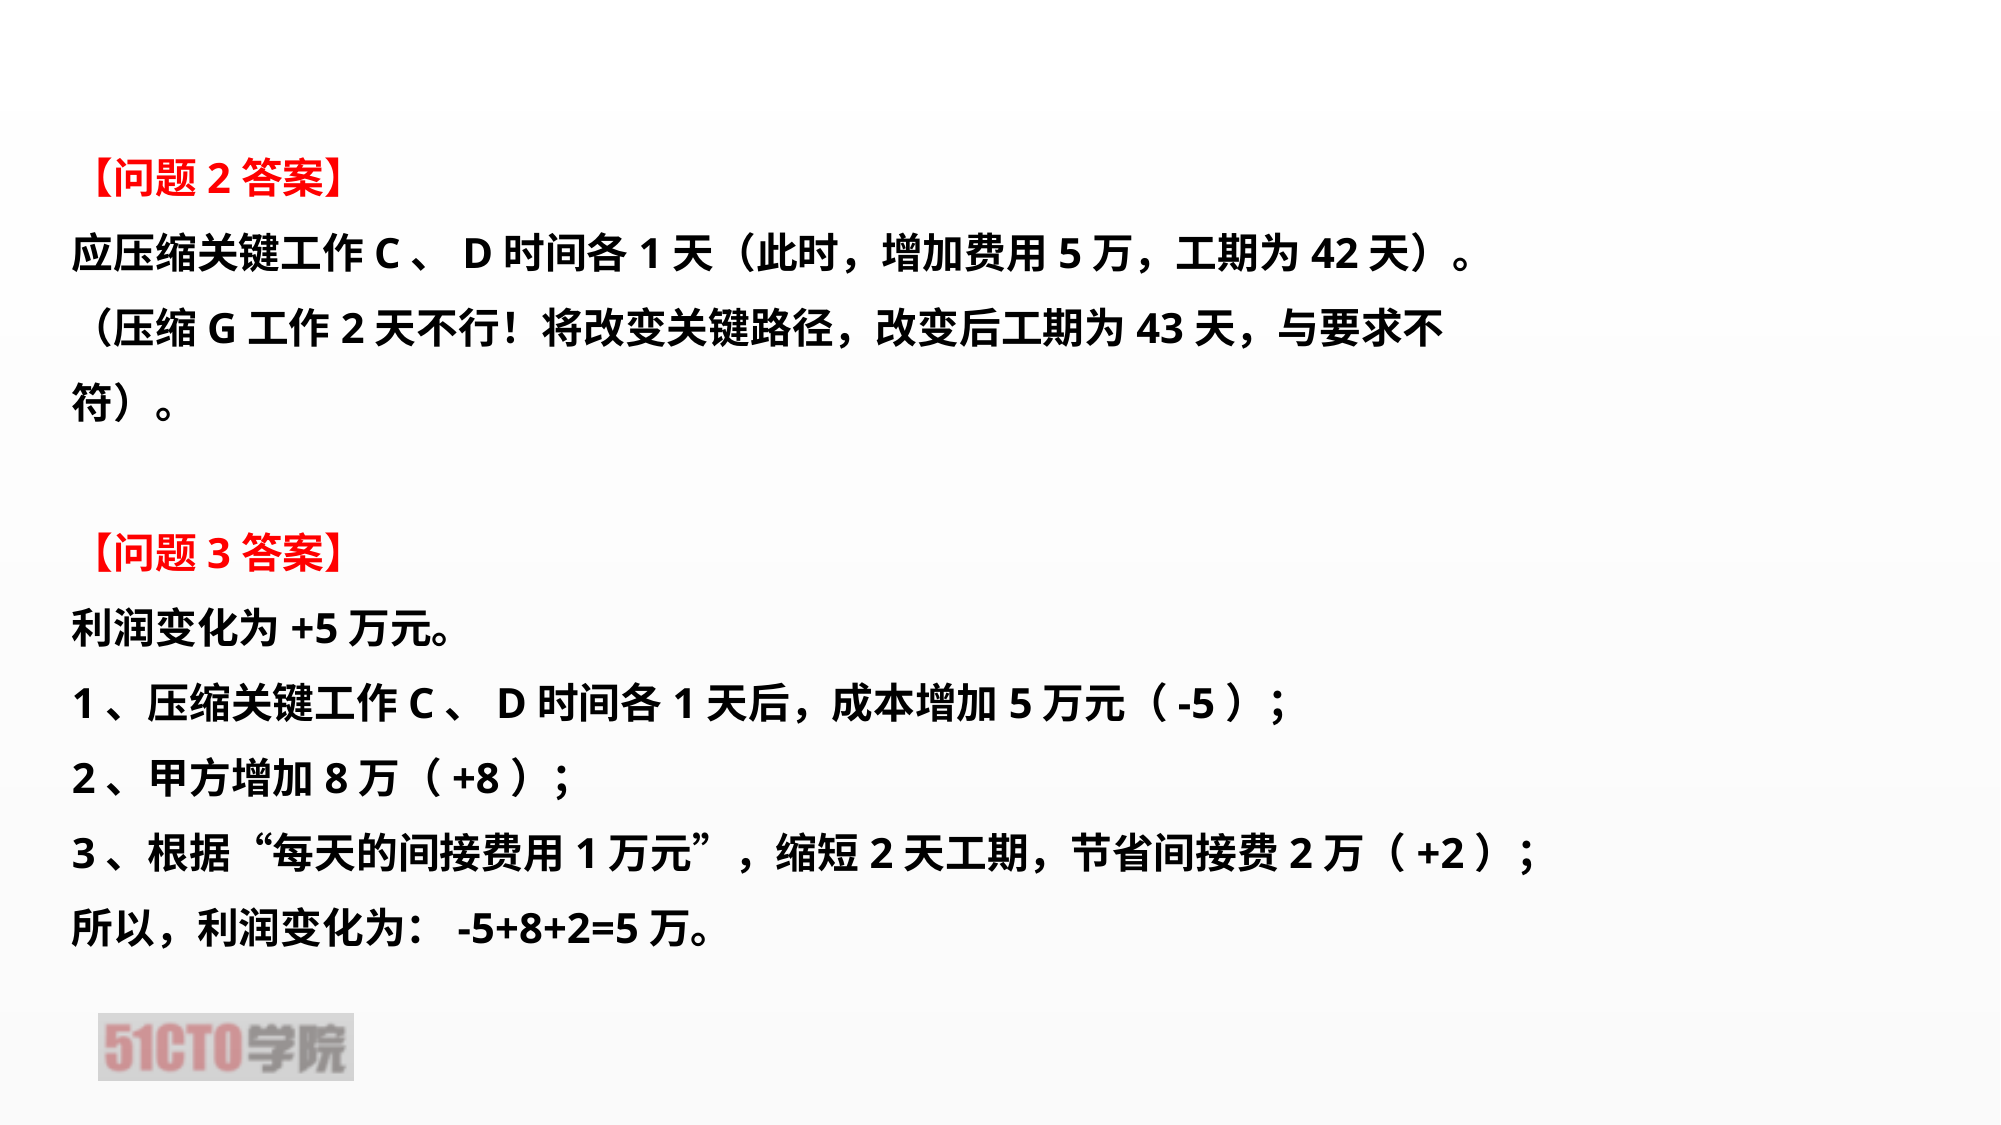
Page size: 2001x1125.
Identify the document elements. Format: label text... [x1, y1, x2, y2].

text_box 【问题2答案】 应压缩关键工作C、D时间各1天（此时，增加费用5万，工期为42天）。 （压缩G工作2天不行！将改变关键路径，改变后工期为43天，与要求不符）。 【问题3答案】 利润变化为+5万元。 1、压缩关键工作C、D时间各1天后，成本增加5万元（-5）； 2、甲方增加8万（+8）； 3、根据“每天的间接费用1万元”，缩短2天工期，节省间接费2万（+2）； 所以，利润变化为：-5+8+2=5万。 [54, 117, 1538, 960]
picture [98, 1013, 354, 1081]
